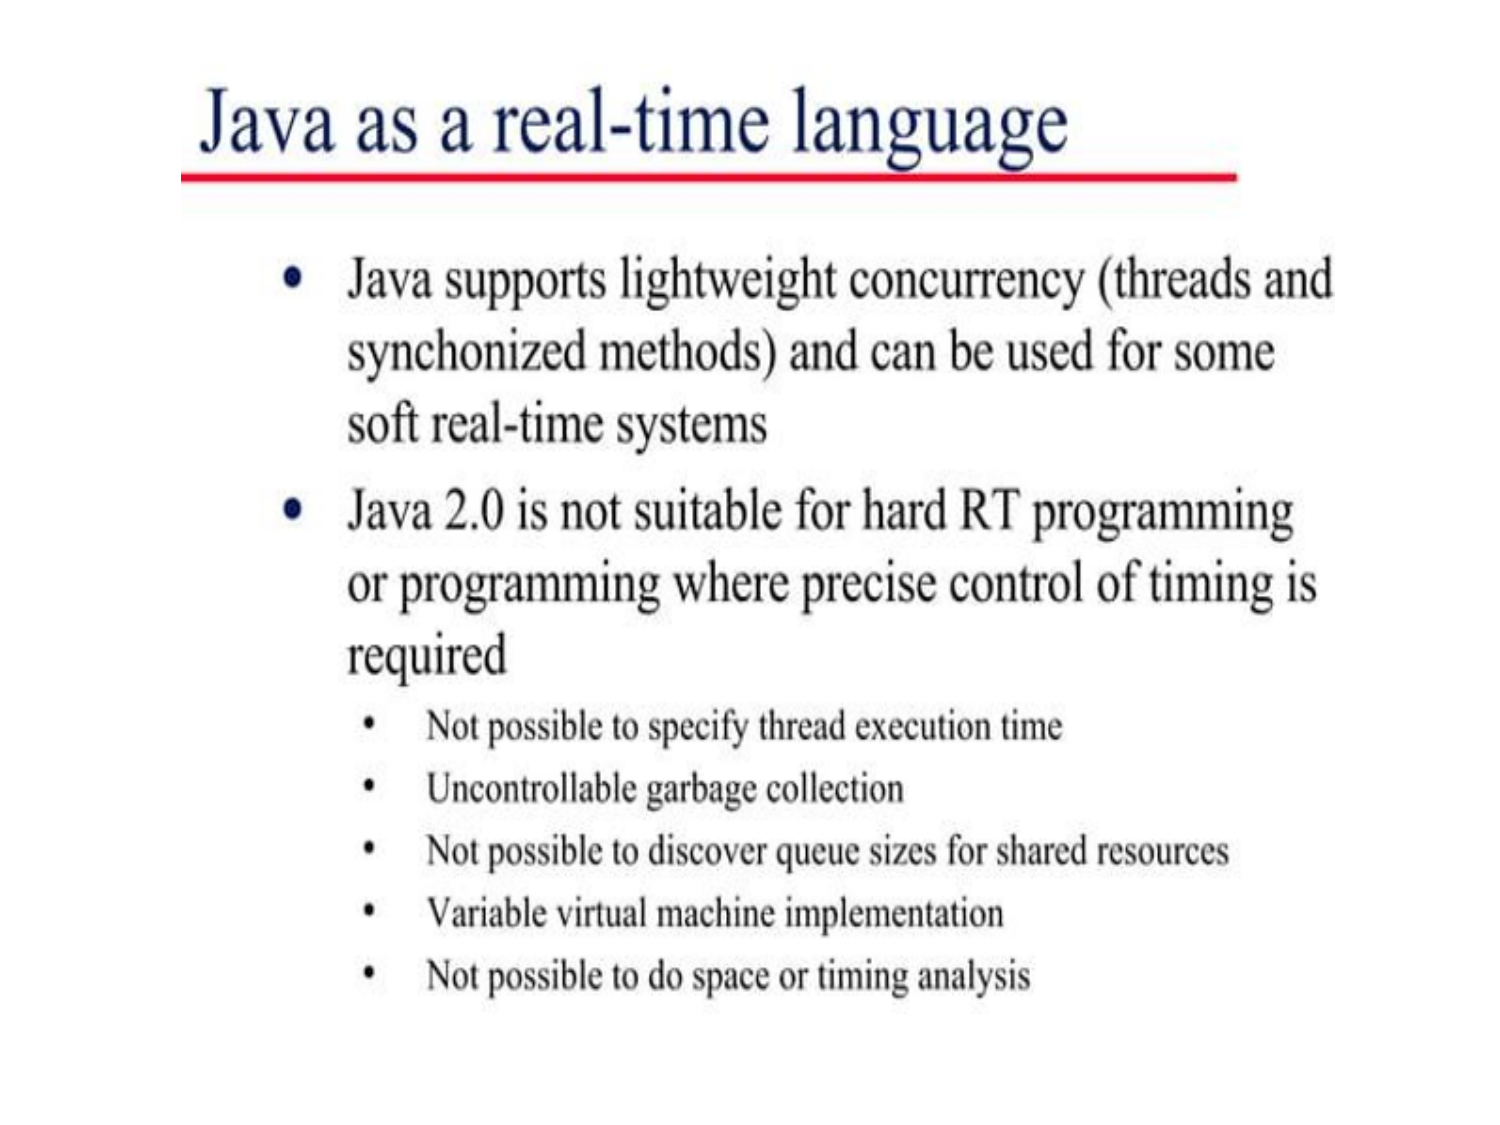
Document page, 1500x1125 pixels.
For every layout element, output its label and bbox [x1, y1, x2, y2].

picture [181, 62, 1335, 1017]
